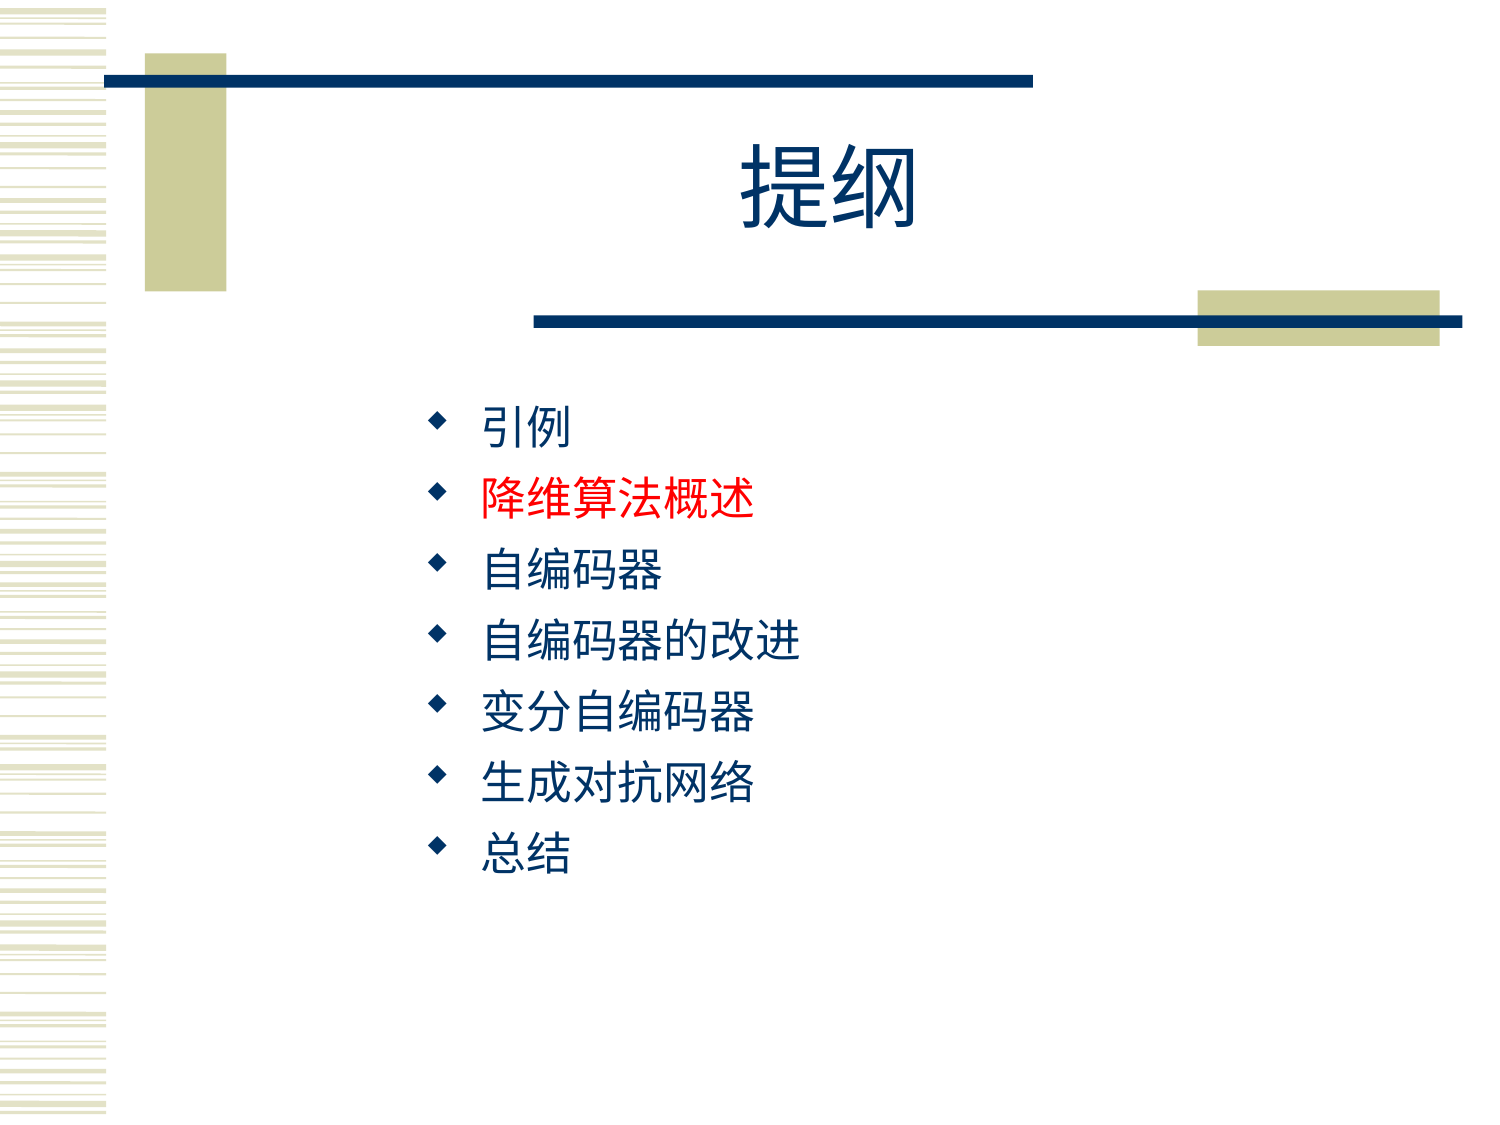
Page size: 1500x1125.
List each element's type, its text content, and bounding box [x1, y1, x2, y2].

title 提纲 [224, 99, 1436, 288]
text_box 引例 降维算法概述 自编码器 自编码器的改进 变分自编码器 生成对抗网络 总结 [409, 388, 1436, 1025]
